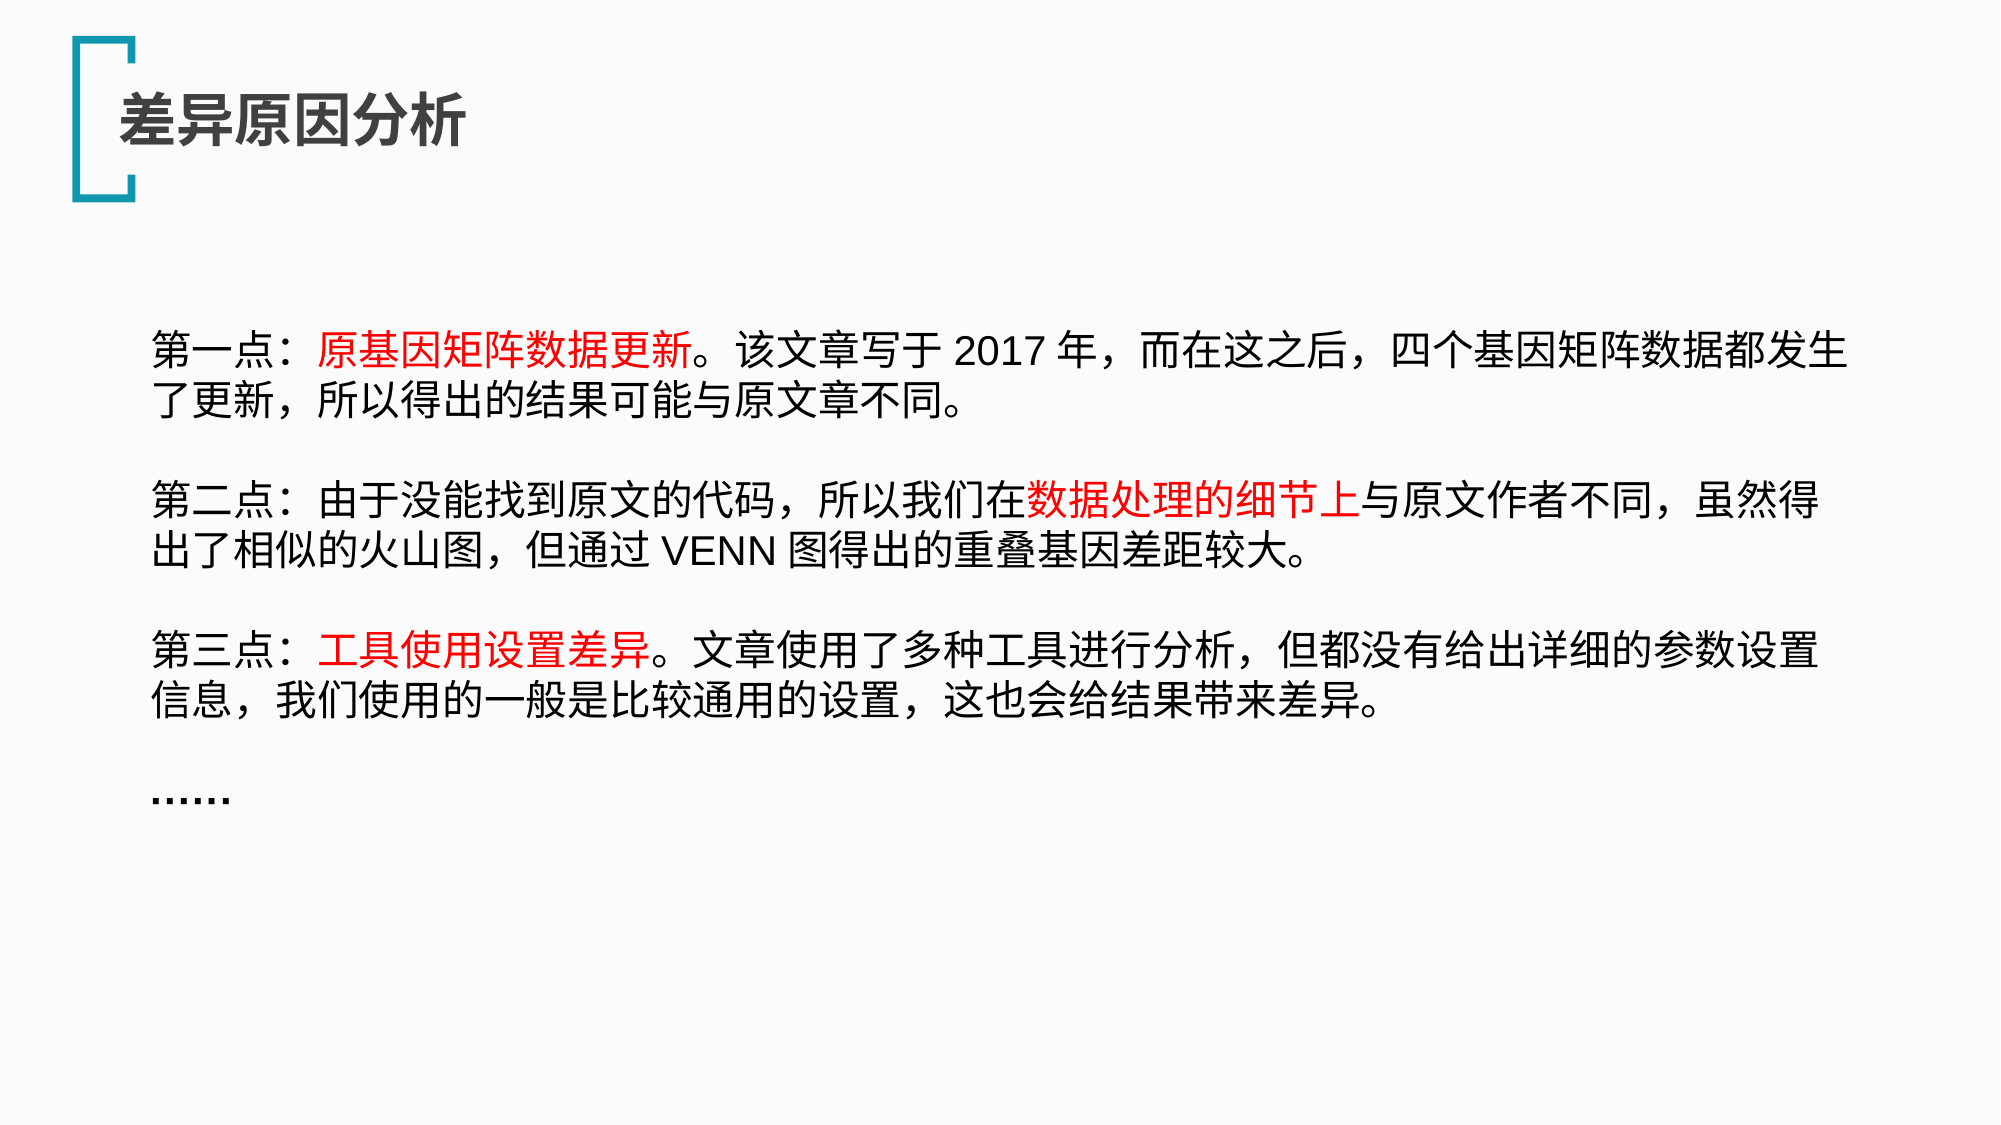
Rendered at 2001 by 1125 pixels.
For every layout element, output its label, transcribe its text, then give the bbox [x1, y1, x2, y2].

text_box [72, 35, 745, 203]
text_box 第一点：原基因矩阵数据更新。该文章写于2017年，而在这之后，四个基因矩阵数据都发生了更新，所以得出的结果可能与原文章不同。 第二点：由于没能找到原文的代码，所以我们在数据处理的细节上与原文作者不同，虽然得出了相似的火山图，但通过VENN图得出的重叠基因差距较大。 第三点：工具使用设置差异。文章使用了多种工具进行分析，但都没有给出详细的参数设置信息，我们使用的一般是比较通用的设置，这也会给结果带来差异。 ······ [135, 316, 1877, 1082]
